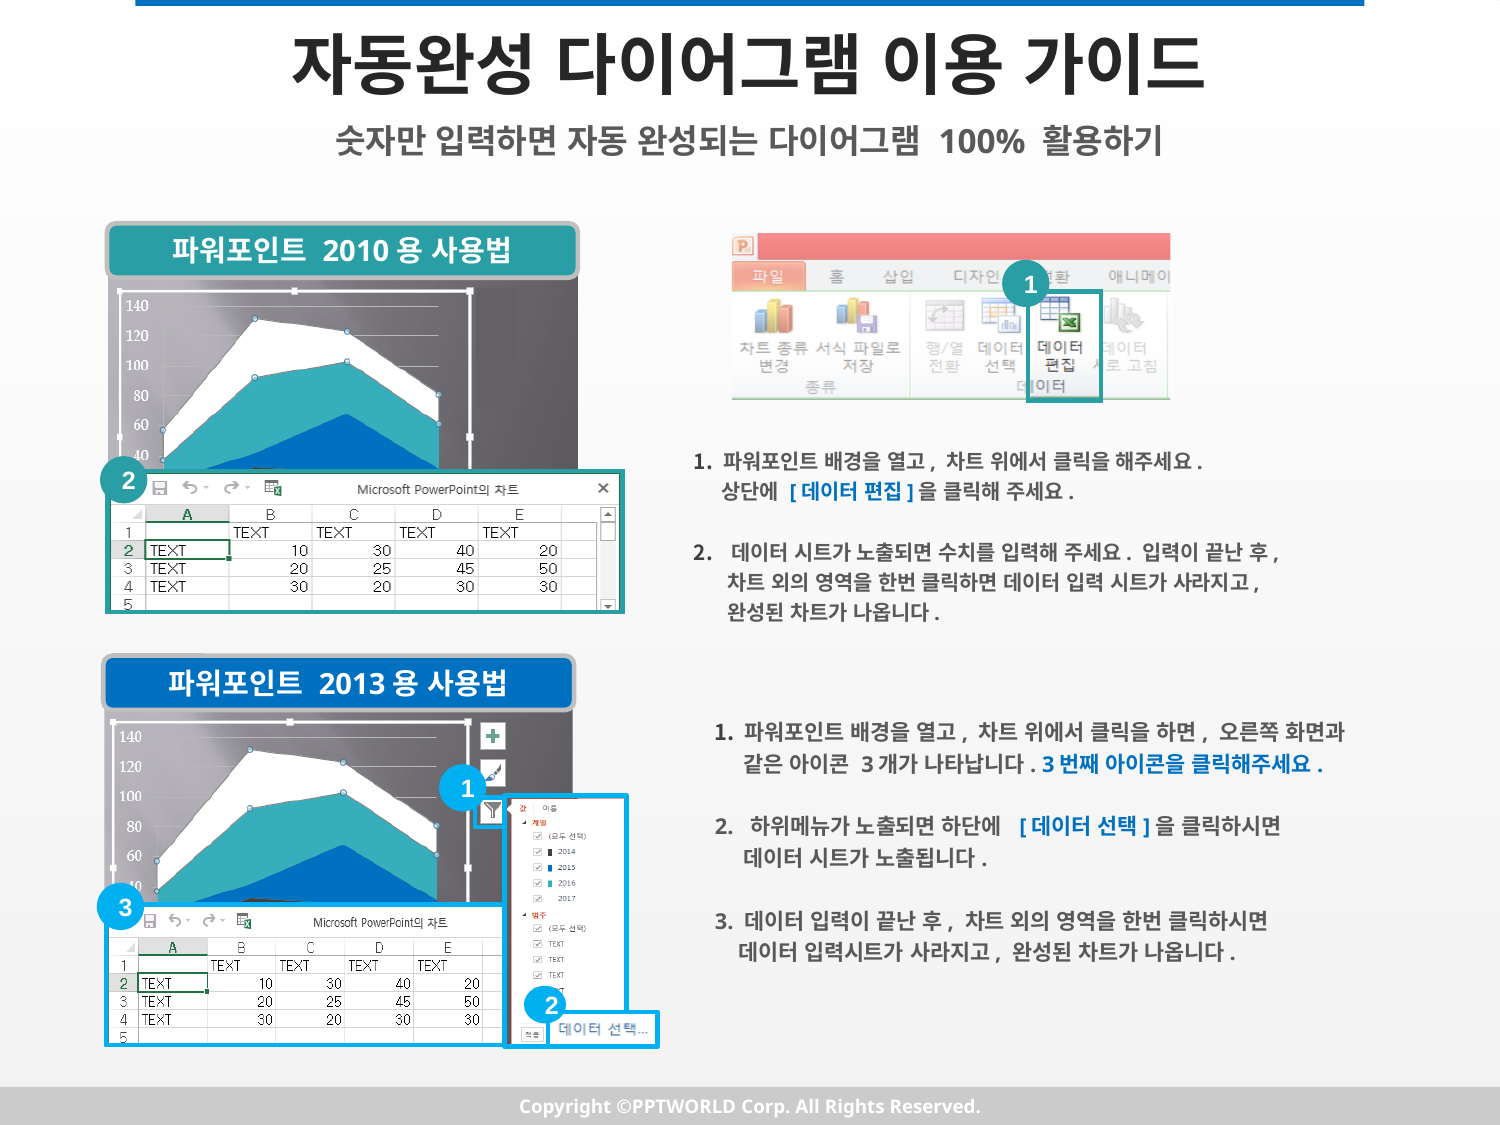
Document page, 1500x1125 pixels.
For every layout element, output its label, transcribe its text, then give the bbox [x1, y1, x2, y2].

text_box [0, 1085, 1500, 1125]
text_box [730, 230, 1174, 400]
text_box [103, 655, 575, 687]
picture [109, 908, 501, 1042]
text_box [107, 223, 577, 229]
text_box [135, 0, 1365, 6]
text_box Copyright ©PPTWORLD Corp. All Rights Reserved. [504, 1087, 996, 1125]
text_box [438, 763, 504, 825]
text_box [107, 230, 579, 473]
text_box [506, 797, 656, 1045]
picture [109, 473, 621, 611]
text_box 3 [94, 894, 98, 919]
text_box 2 [98, 466, 102, 494]
picture [120, 899, 131, 916]
text_box [0, 0, 1500, 1085]
text_box 파워포인트 배경을 열고, 차트 위에서 클릭을 하면, 오른쪽 화면과 같은 아이콘 3개가 나타납니다. 3번째 아이콘을 클릭해주세요. 2. 하위메뉴가 노출되면 하단에 [데이터 선택]을 클릭하시면 데이터 시트가 노출됩니다. 3. 데이터 입력이 끝난 후, 차트 외의 영역을 한번 클릭하시면 데이터 입력시트가 사라지고, 완성된 차트가 나옵니다. [700, 706, 1471, 973]
text_box 숫자만 입력하면 자동 완성되는 다이어그램 100% 활용하기 [249, 112, 1251, 168]
text_box 파워포인트 배경을 열고, 차트 위에서 클릭을 해주세요. 상단에 [데이터 편집]을 클릭해 주세요. 데이터 시트가 노출되면 수치를 입력해 주세요. 입력이 끝난 후, 차트 외의 영역을 한번 클릭하면 데이터 입력 시트가 사라지고, 완성된 차트가 나옵니다. [679, 436, 1392, 632]
text_box 자동완성 다이어그램 이용 가이드 [229, 20, 1271, 106]
text_box 파워포인트 2013용 사용법 [120, 657, 557, 684]
picture [103, 686, 573, 901]
